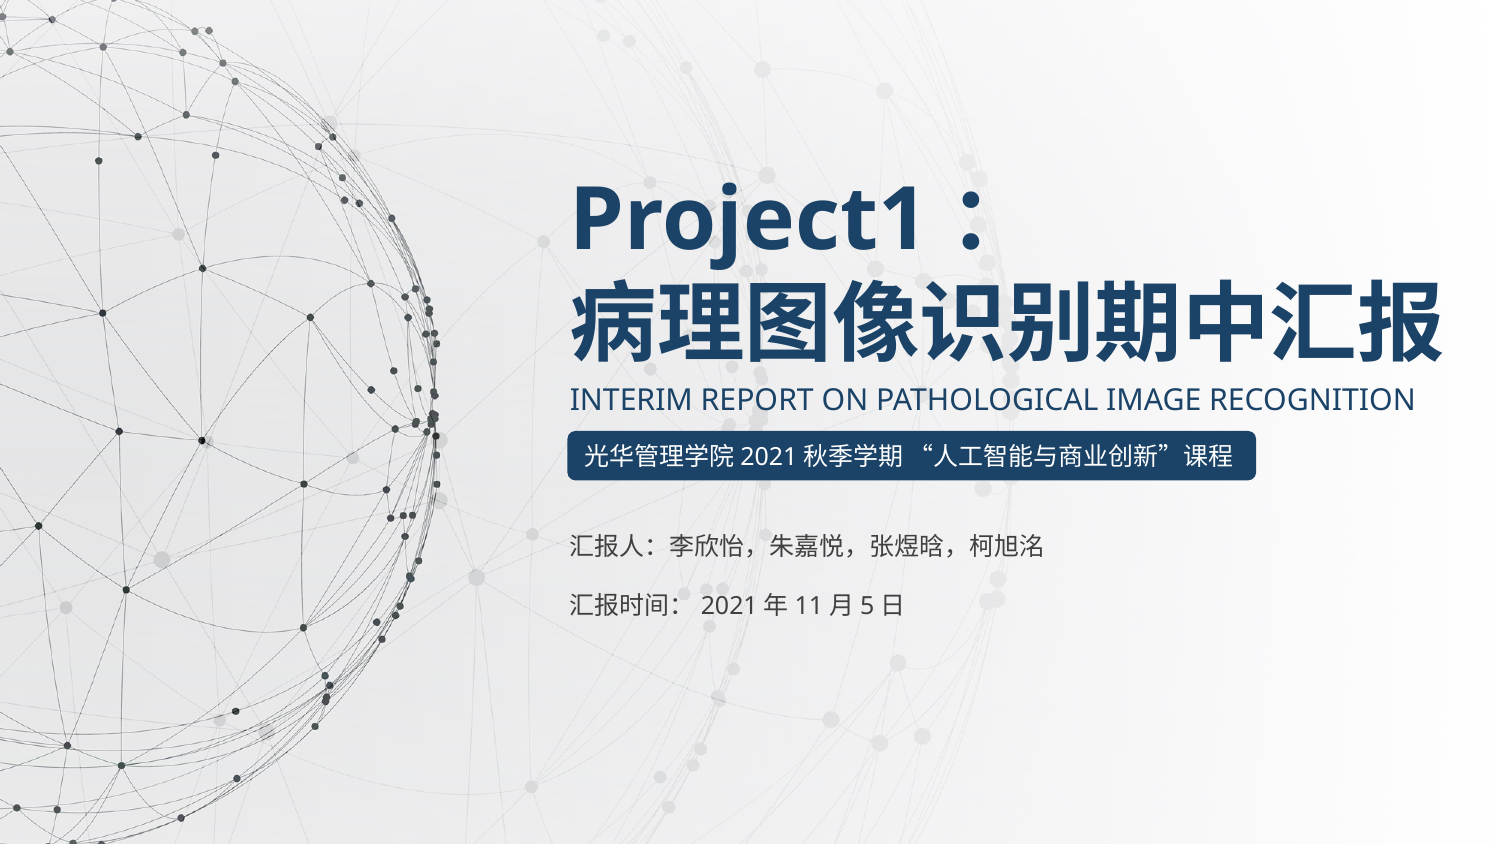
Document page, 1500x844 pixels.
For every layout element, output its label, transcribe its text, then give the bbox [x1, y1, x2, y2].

picture [0, 0, 1500, 844]
text_box interim report on pathological image recognition [558, 374, 1438, 422]
text_box Project1： 病理图像识别期中汇报 [558, 156, 1470, 378]
text_box 光华管理学院2021秋季学期 “人工智能与商业创新”课程 [567, 430, 1257, 481]
text_box 汇报人：李欣怡，朱嘉悦，张煜晗，柯旭洺 汇报时间：2021年11月5日 [558, 524, 1486, 626]
